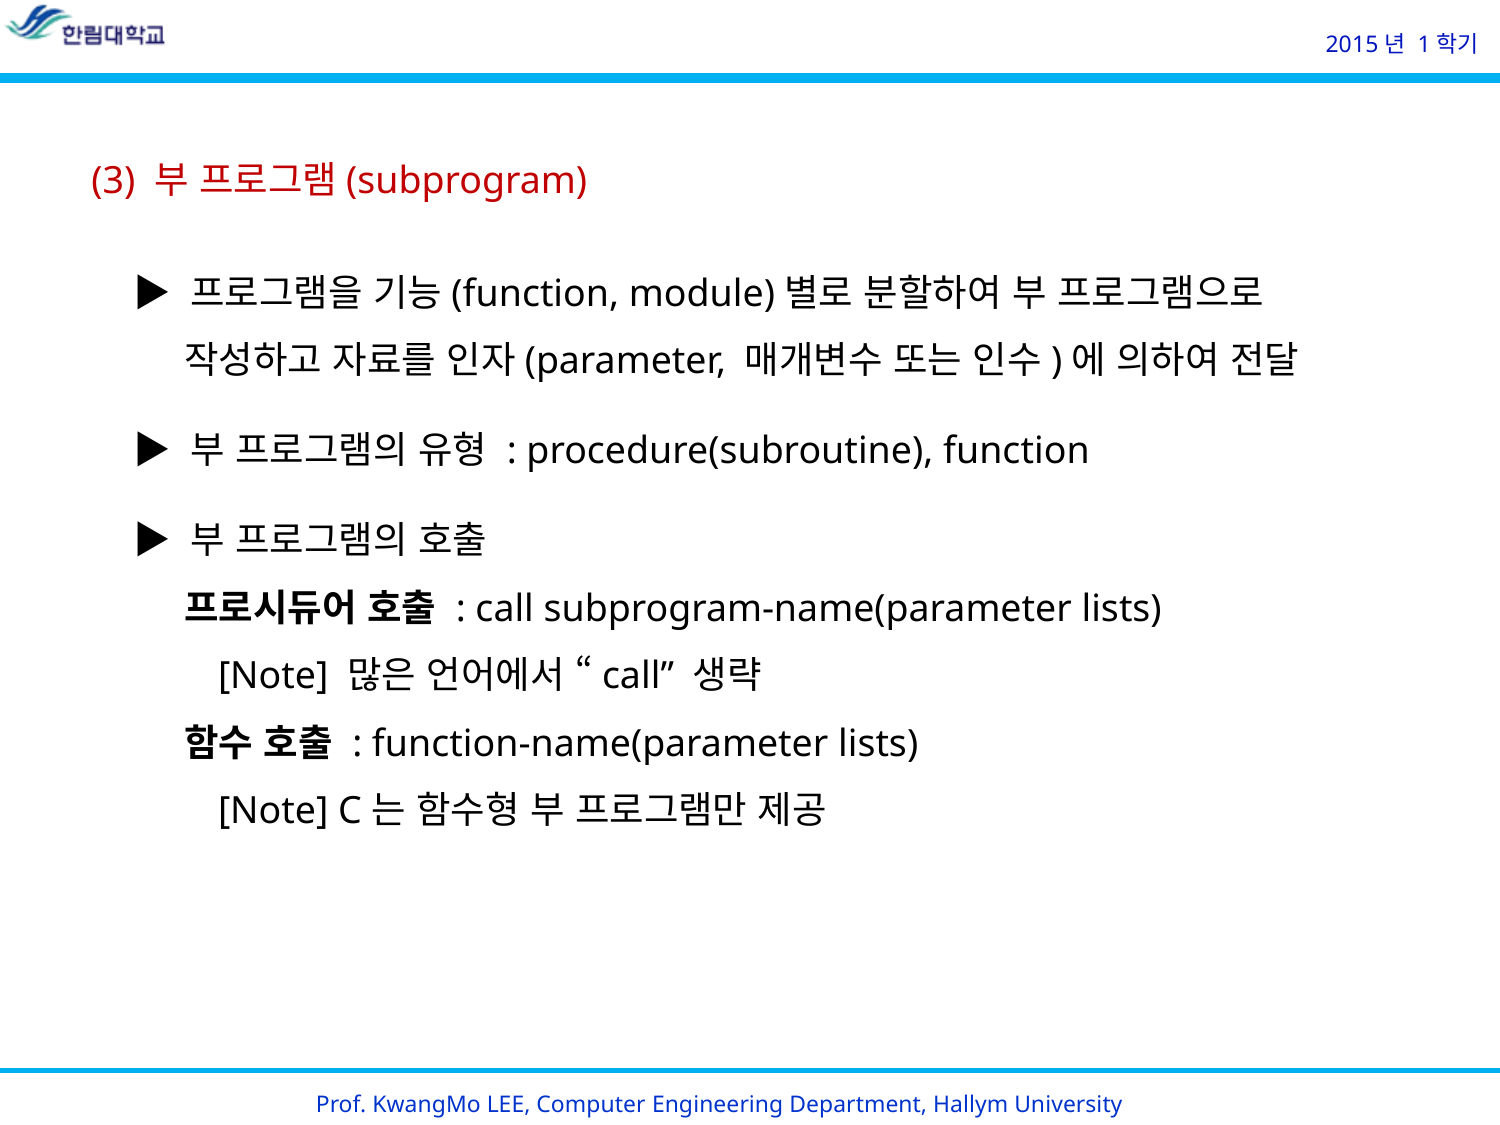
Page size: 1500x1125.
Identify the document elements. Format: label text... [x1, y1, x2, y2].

text_box (3) 부 프로그램(subprogram) ▶ 프로그램을 기능(function, module)별로 분할하여 부 프로그램으로 작성하고 자료를 인자(parameter, 매개변수 또는 인수)에 의하여 전달 ▶ 부 프로그램의 유형 : procedure(subroutine), function ▶ 부 프로그램의 호출 프로시듀어 호출 : call subprogram-name(parameter lists) [Note] 많은 언어에서 “call” 생략 함수 호출 : function-name(parameter lists) [Note] C는 함수형 부 프로그램만 제공 [76, 148, 1436, 839]
text_box Prof. KwangMo LEE, Computer Engineering Department, Hallym University [301, 1082, 1247, 1125]
picture [0, 0, 174, 59]
text_box 2015년 1학기 [1310, 22, 1500, 65]
